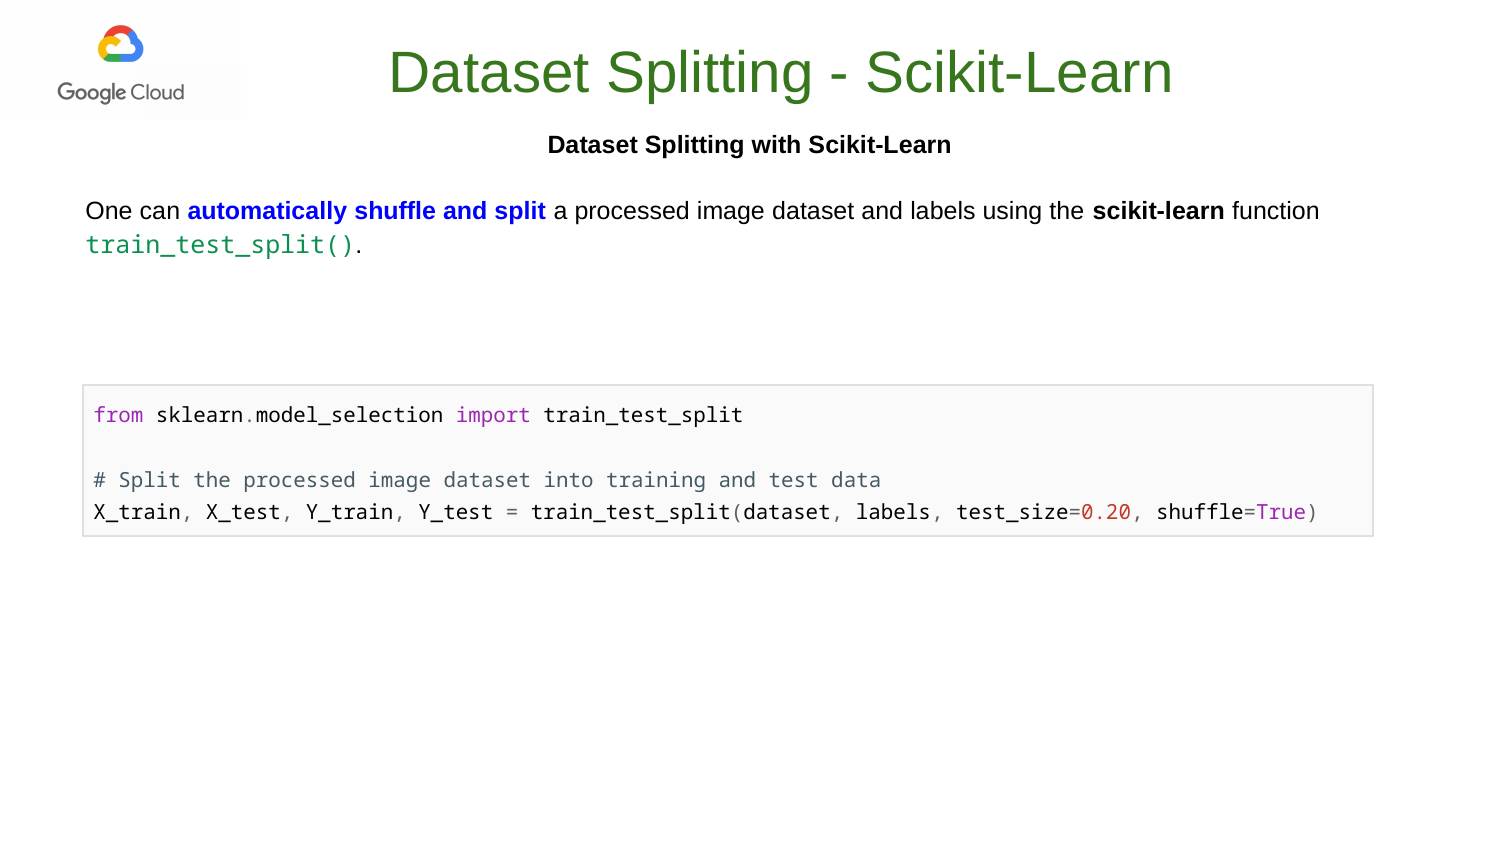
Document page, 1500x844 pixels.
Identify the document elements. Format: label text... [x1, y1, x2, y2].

text_box Dataset Splitting with Scikit-Learn One can automatically shuffle and split a processed image dataset and labels using the scikit-learn function train_test_split(). [70, 109, 1430, 799]
picture [0, 0, 241, 121]
subtitle Dataset Splitting - Scikit-Learn [244, 19, 1481, 150]
table_header from sklearn.model_selection import train_test_split # Split the processed image dataset into training and test data X_train, X_test, Y_train, Y_test = train_test_split(dataset, labels, test_size=0.20, shuffle=True) [84, 386, 1372, 535]
